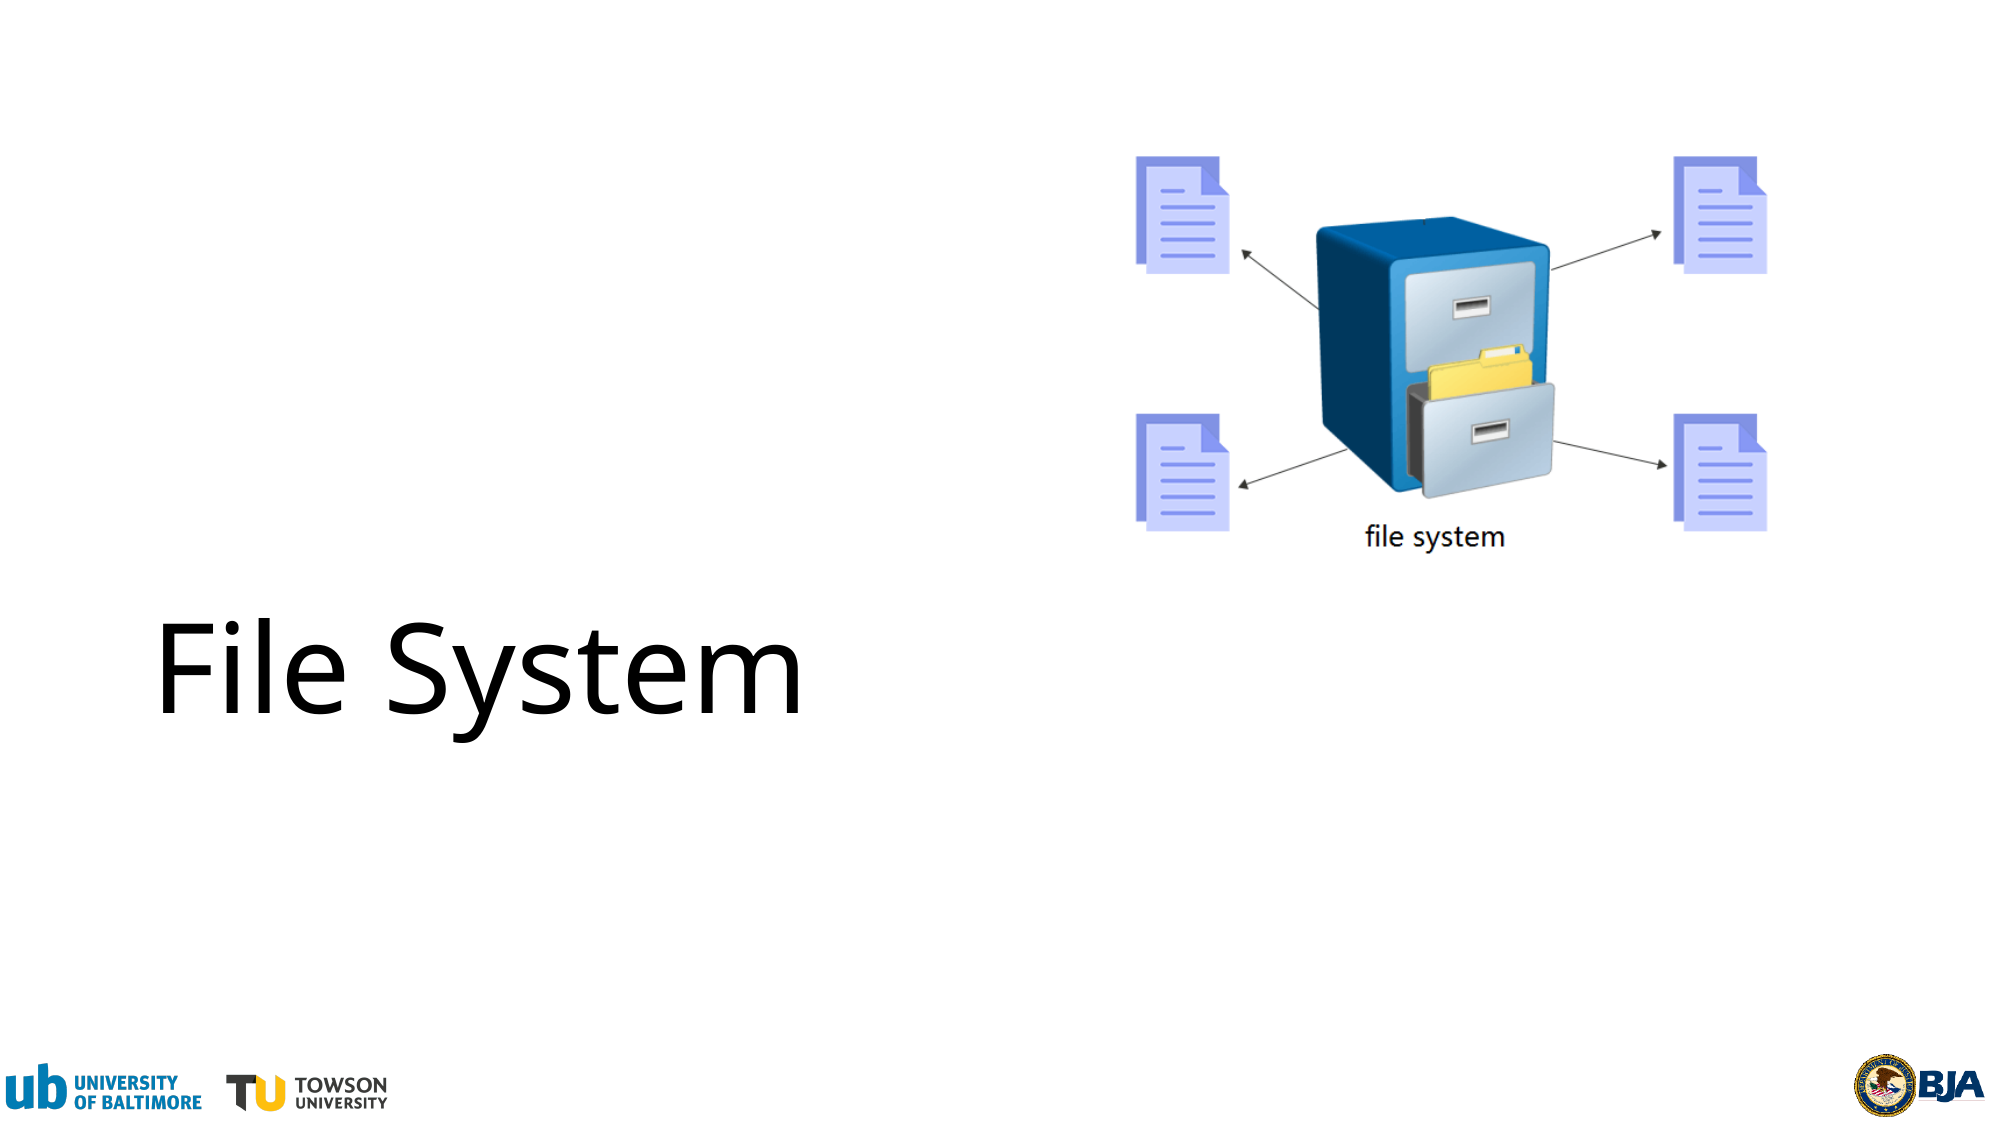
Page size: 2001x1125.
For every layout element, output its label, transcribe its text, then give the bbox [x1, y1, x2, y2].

picture [1031, 125, 1842, 586]
picture [1854, 1054, 1986, 1117]
picture [0, 1031, 407, 1125]
title File System [136, 280, 1862, 749]
